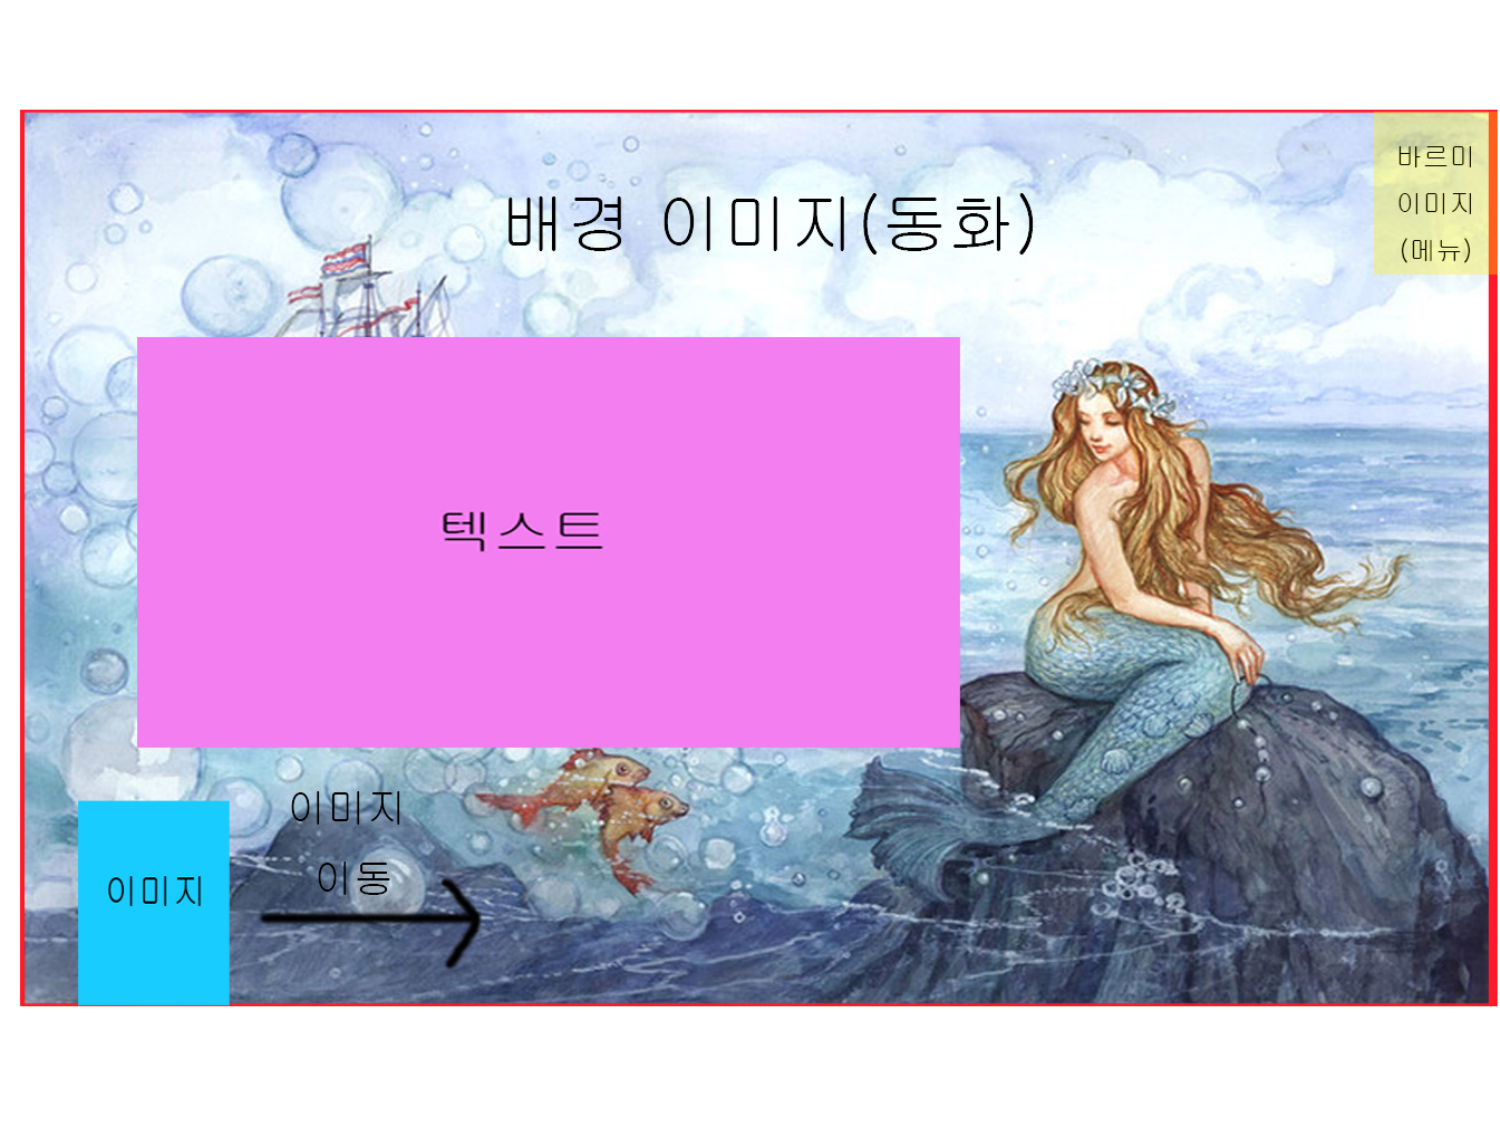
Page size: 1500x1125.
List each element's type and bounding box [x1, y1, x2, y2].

picture [0, 104, 1500, 1020]
